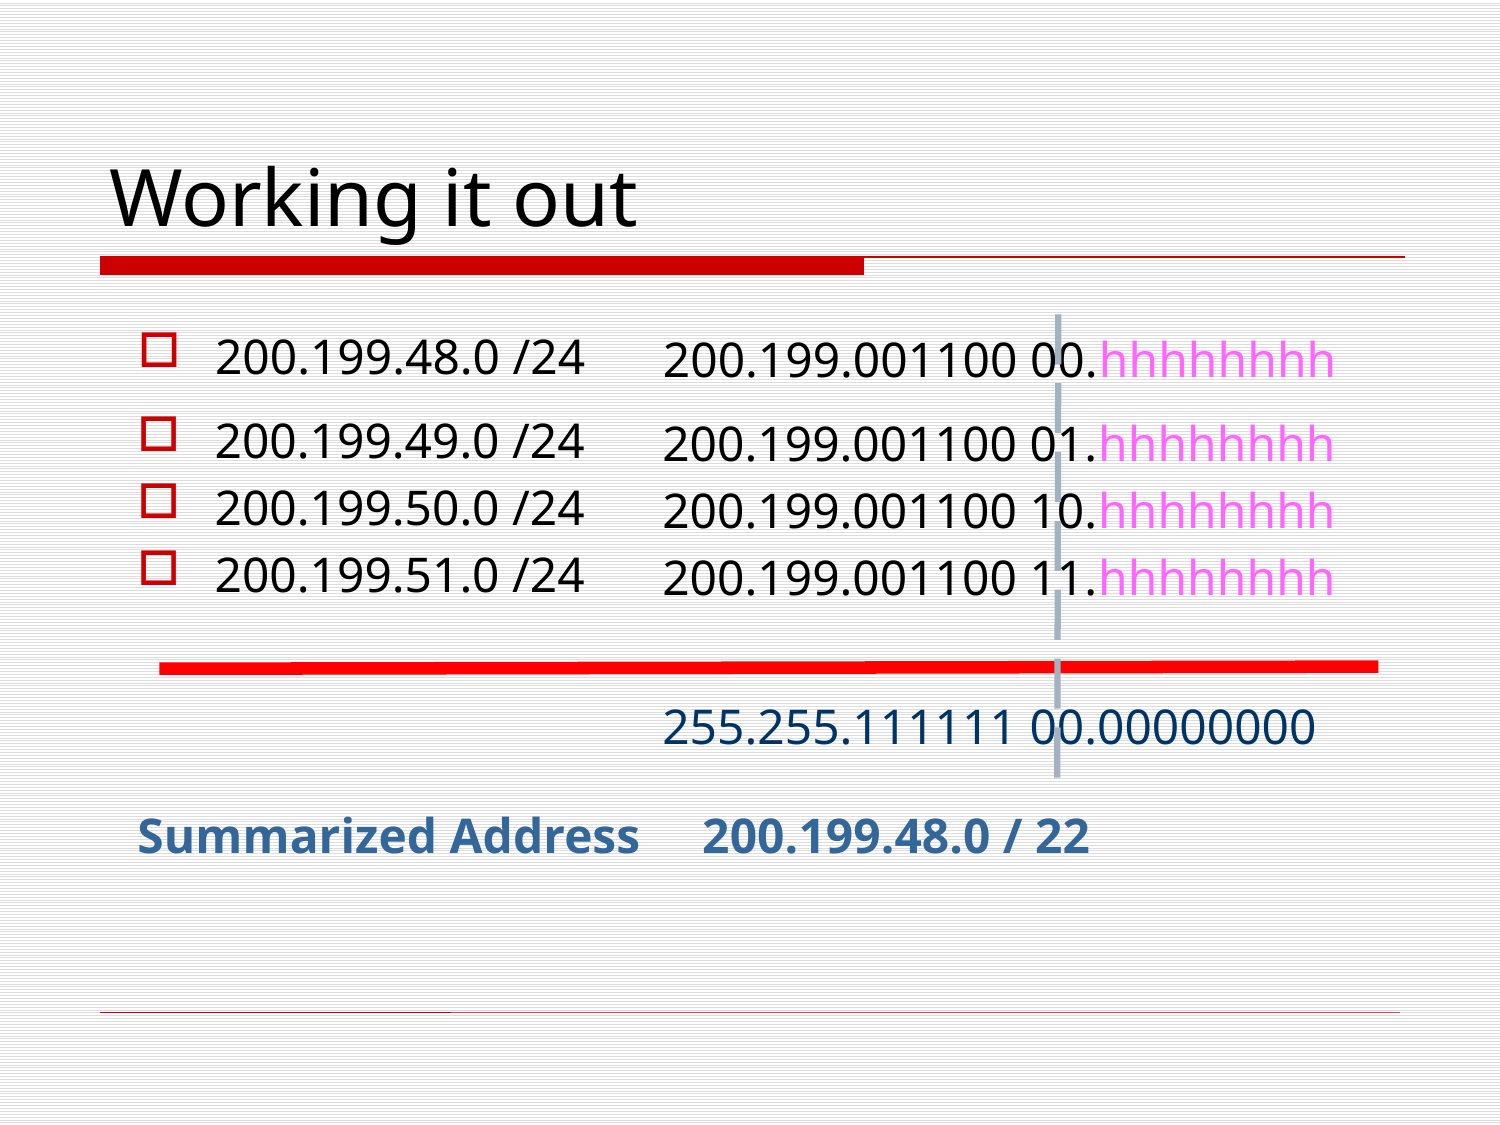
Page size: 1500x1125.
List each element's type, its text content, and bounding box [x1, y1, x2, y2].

title Working it out [94, 50, 1407, 250]
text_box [123, 314, 1418, 870]
